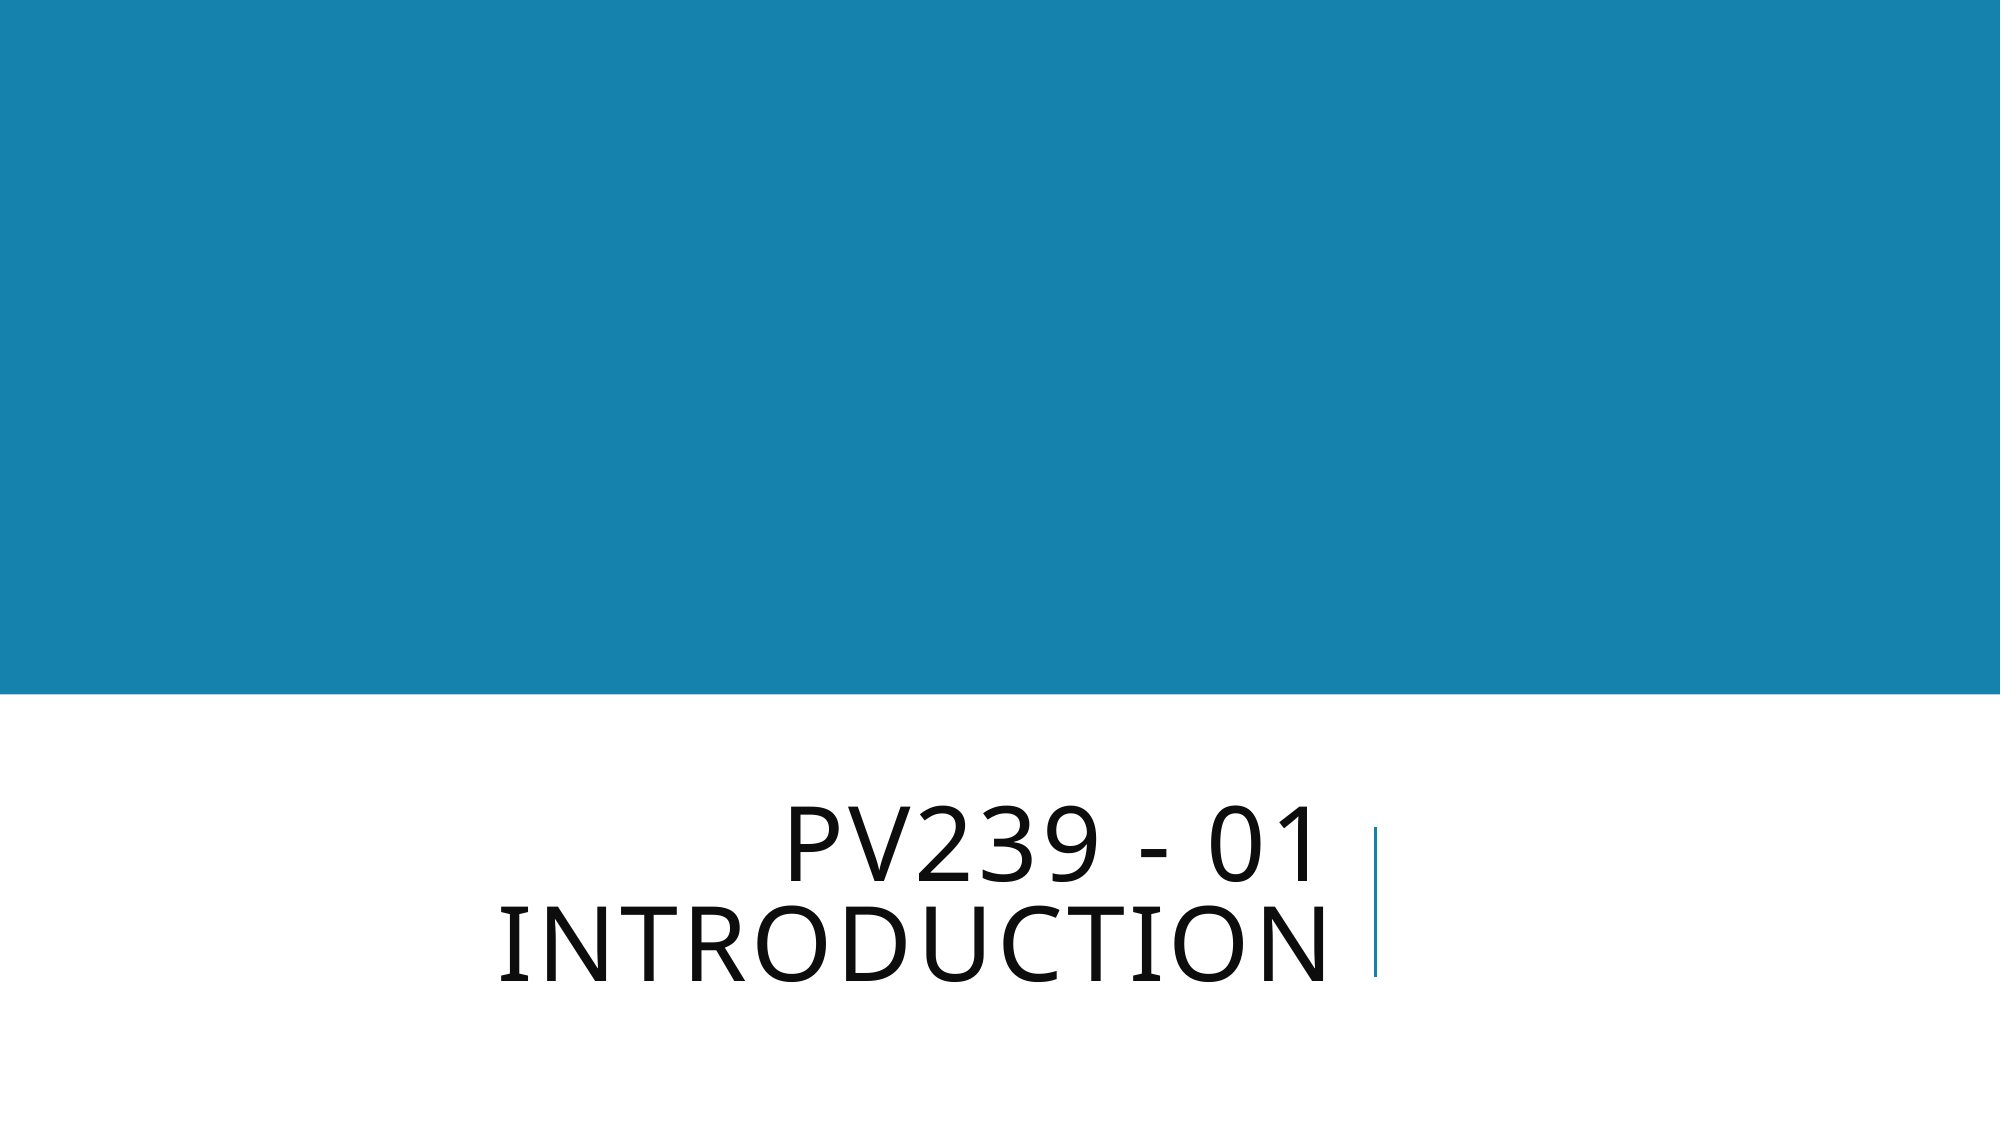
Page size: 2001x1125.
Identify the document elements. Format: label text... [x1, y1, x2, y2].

text_box [0, 0, 2000, 696]
text_box [0, 696, 2000, 1125]
title PV239 - 01 Introduction [75, 750, 1350, 1054]
